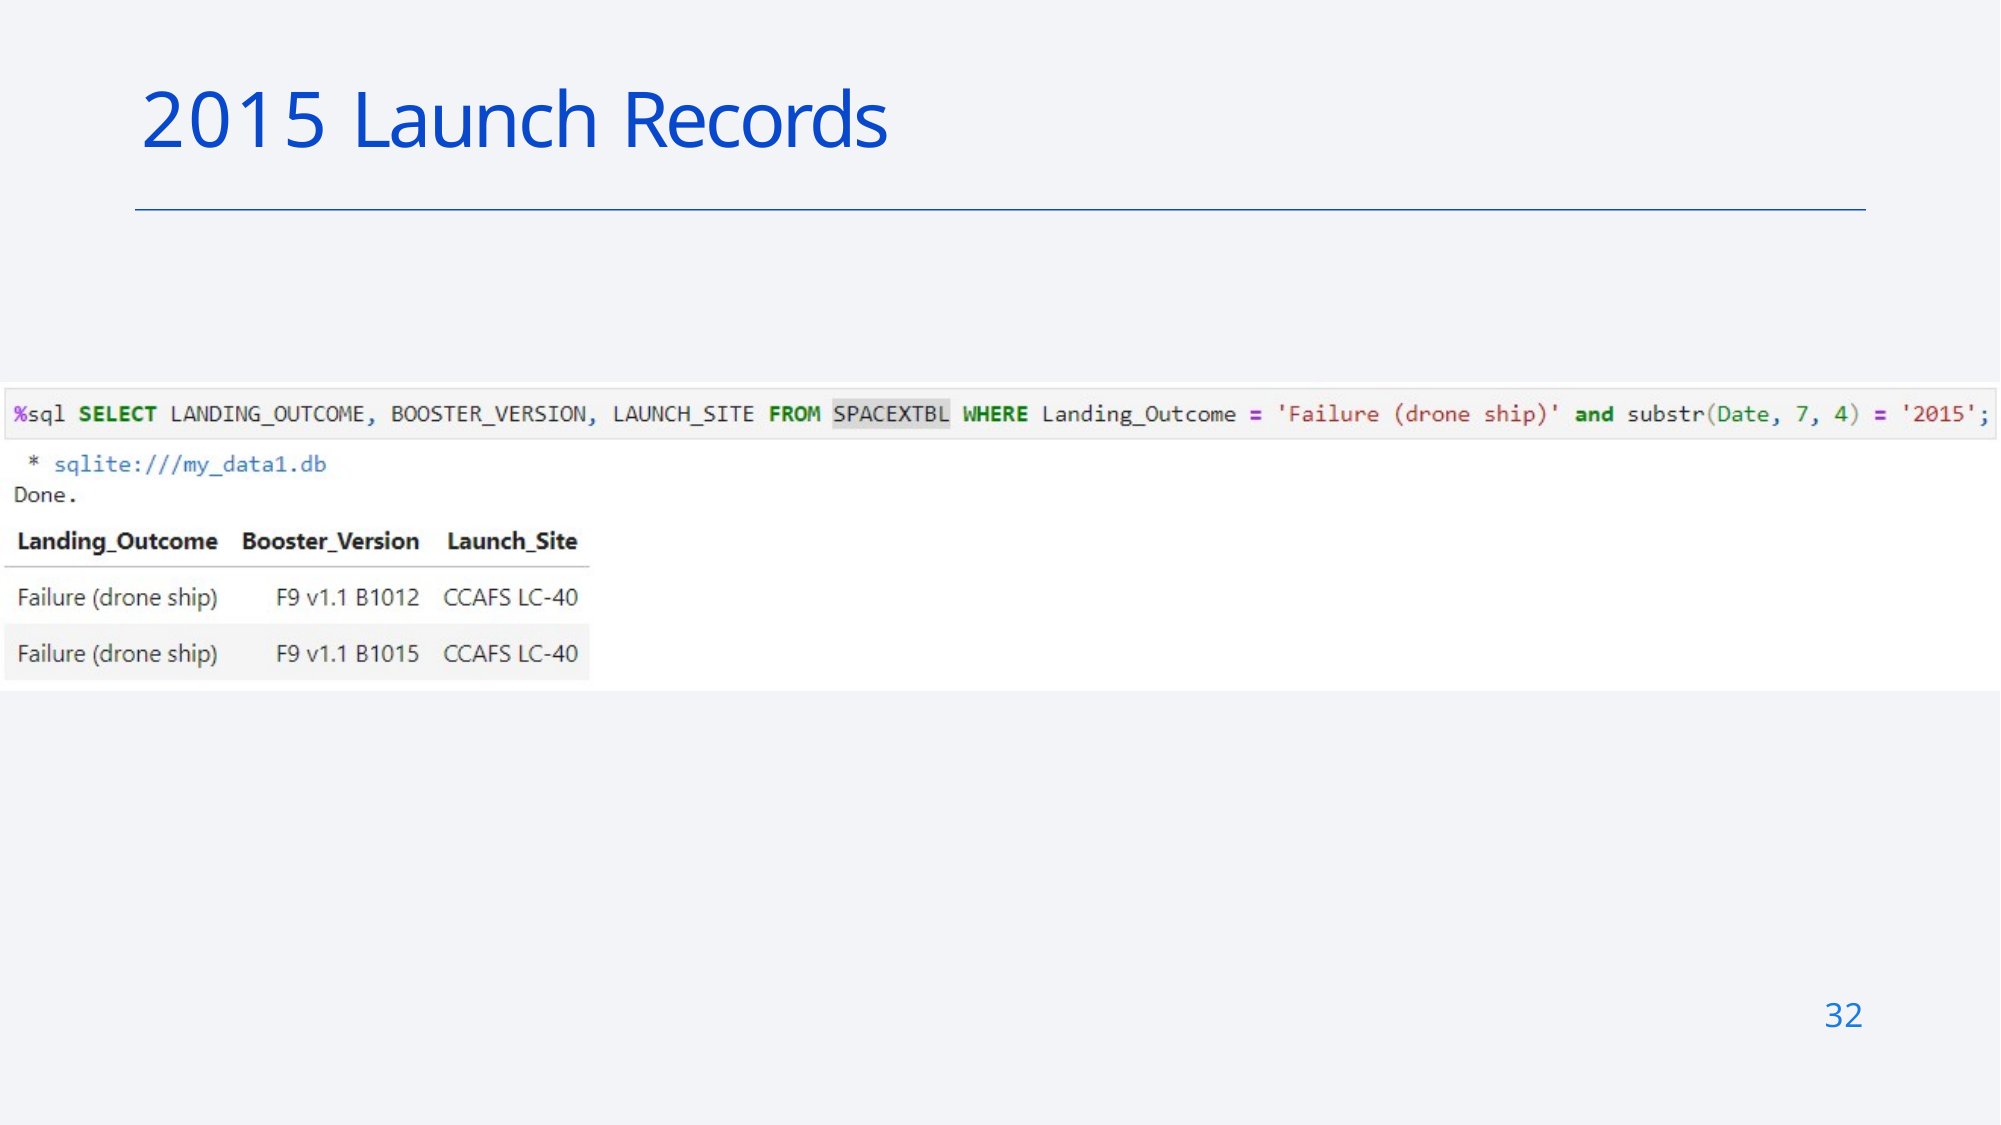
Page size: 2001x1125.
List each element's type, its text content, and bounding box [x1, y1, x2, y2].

picture [0, 0, 2000, 1125]
title 2015 Launch Records [139, 68, 1767, 259]
slide_number 32 [1818, 1001, 1873, 1125]
